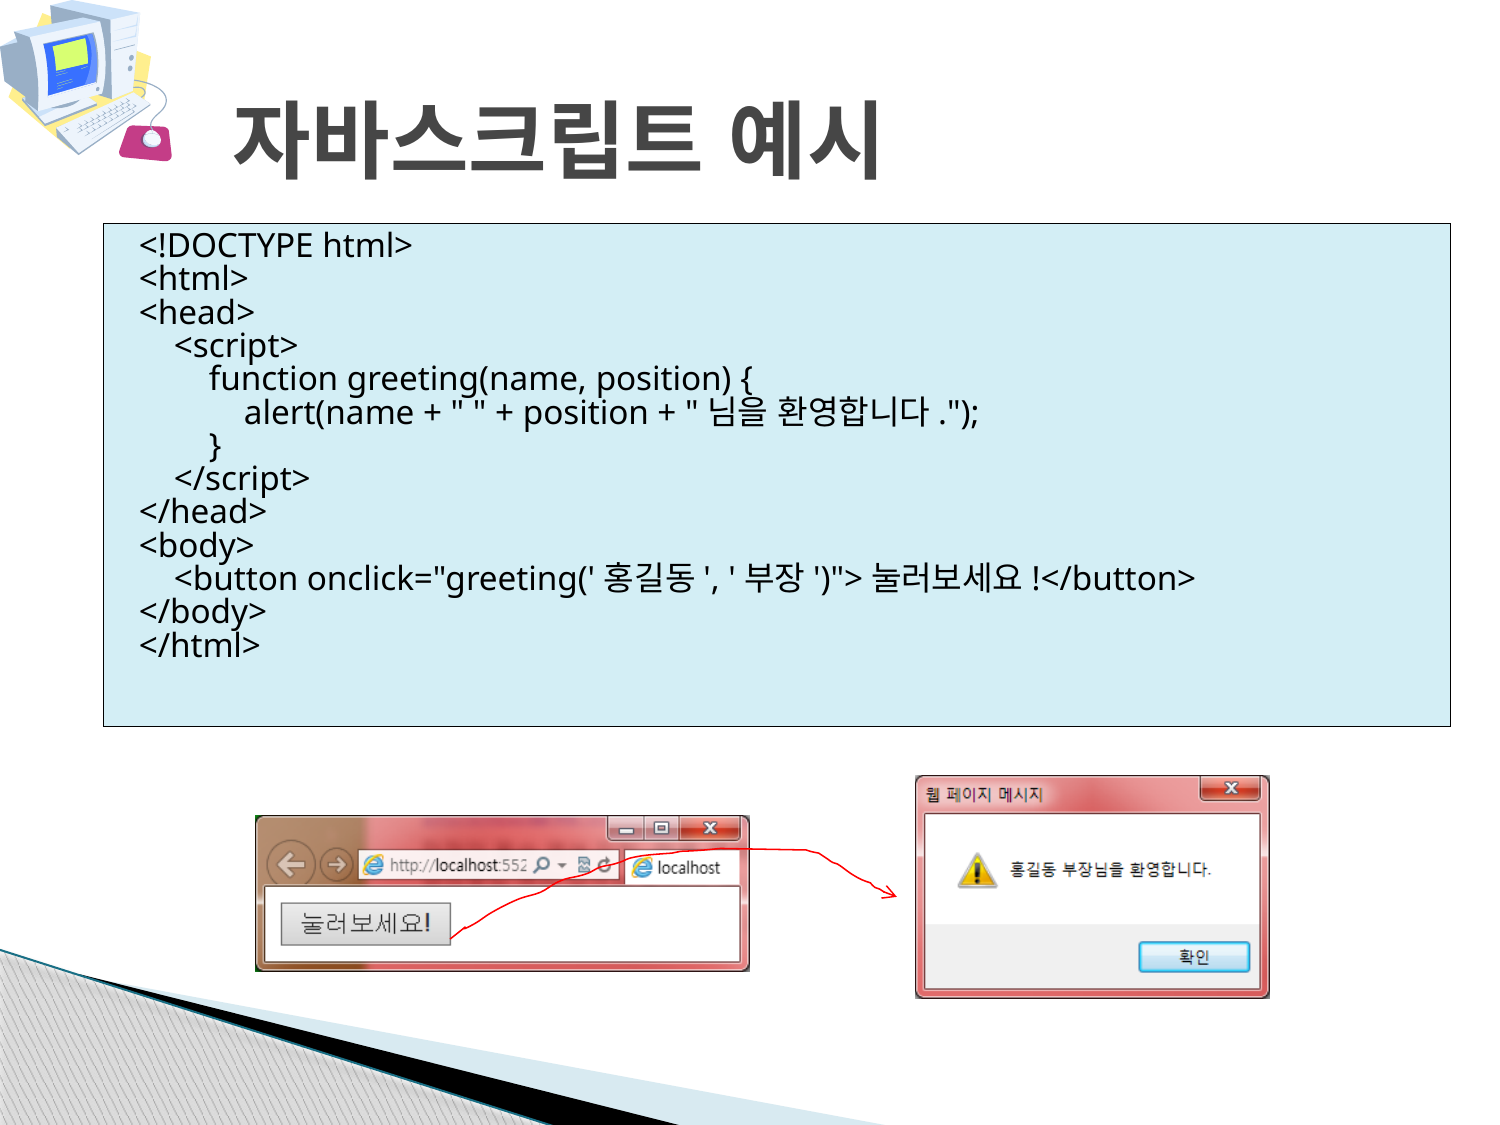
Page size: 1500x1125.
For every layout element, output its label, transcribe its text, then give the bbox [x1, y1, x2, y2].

title 자바스크립트 예시 [177, 45, 990, 223]
picture [255, 815, 751, 972]
picture [915, 775, 1270, 999]
text_box [756, 848, 897, 911]
text_box <!DOCTYPE html> <html> <head> <script> function greeting(name, position) { alert(name + " " + position + "님을 환영합니다."); } </script> </head> <body> <button onclick="greeting('홍길동', '부장')">눌러보세요!</button> </body> </html> [103, 223, 1451, 727]
